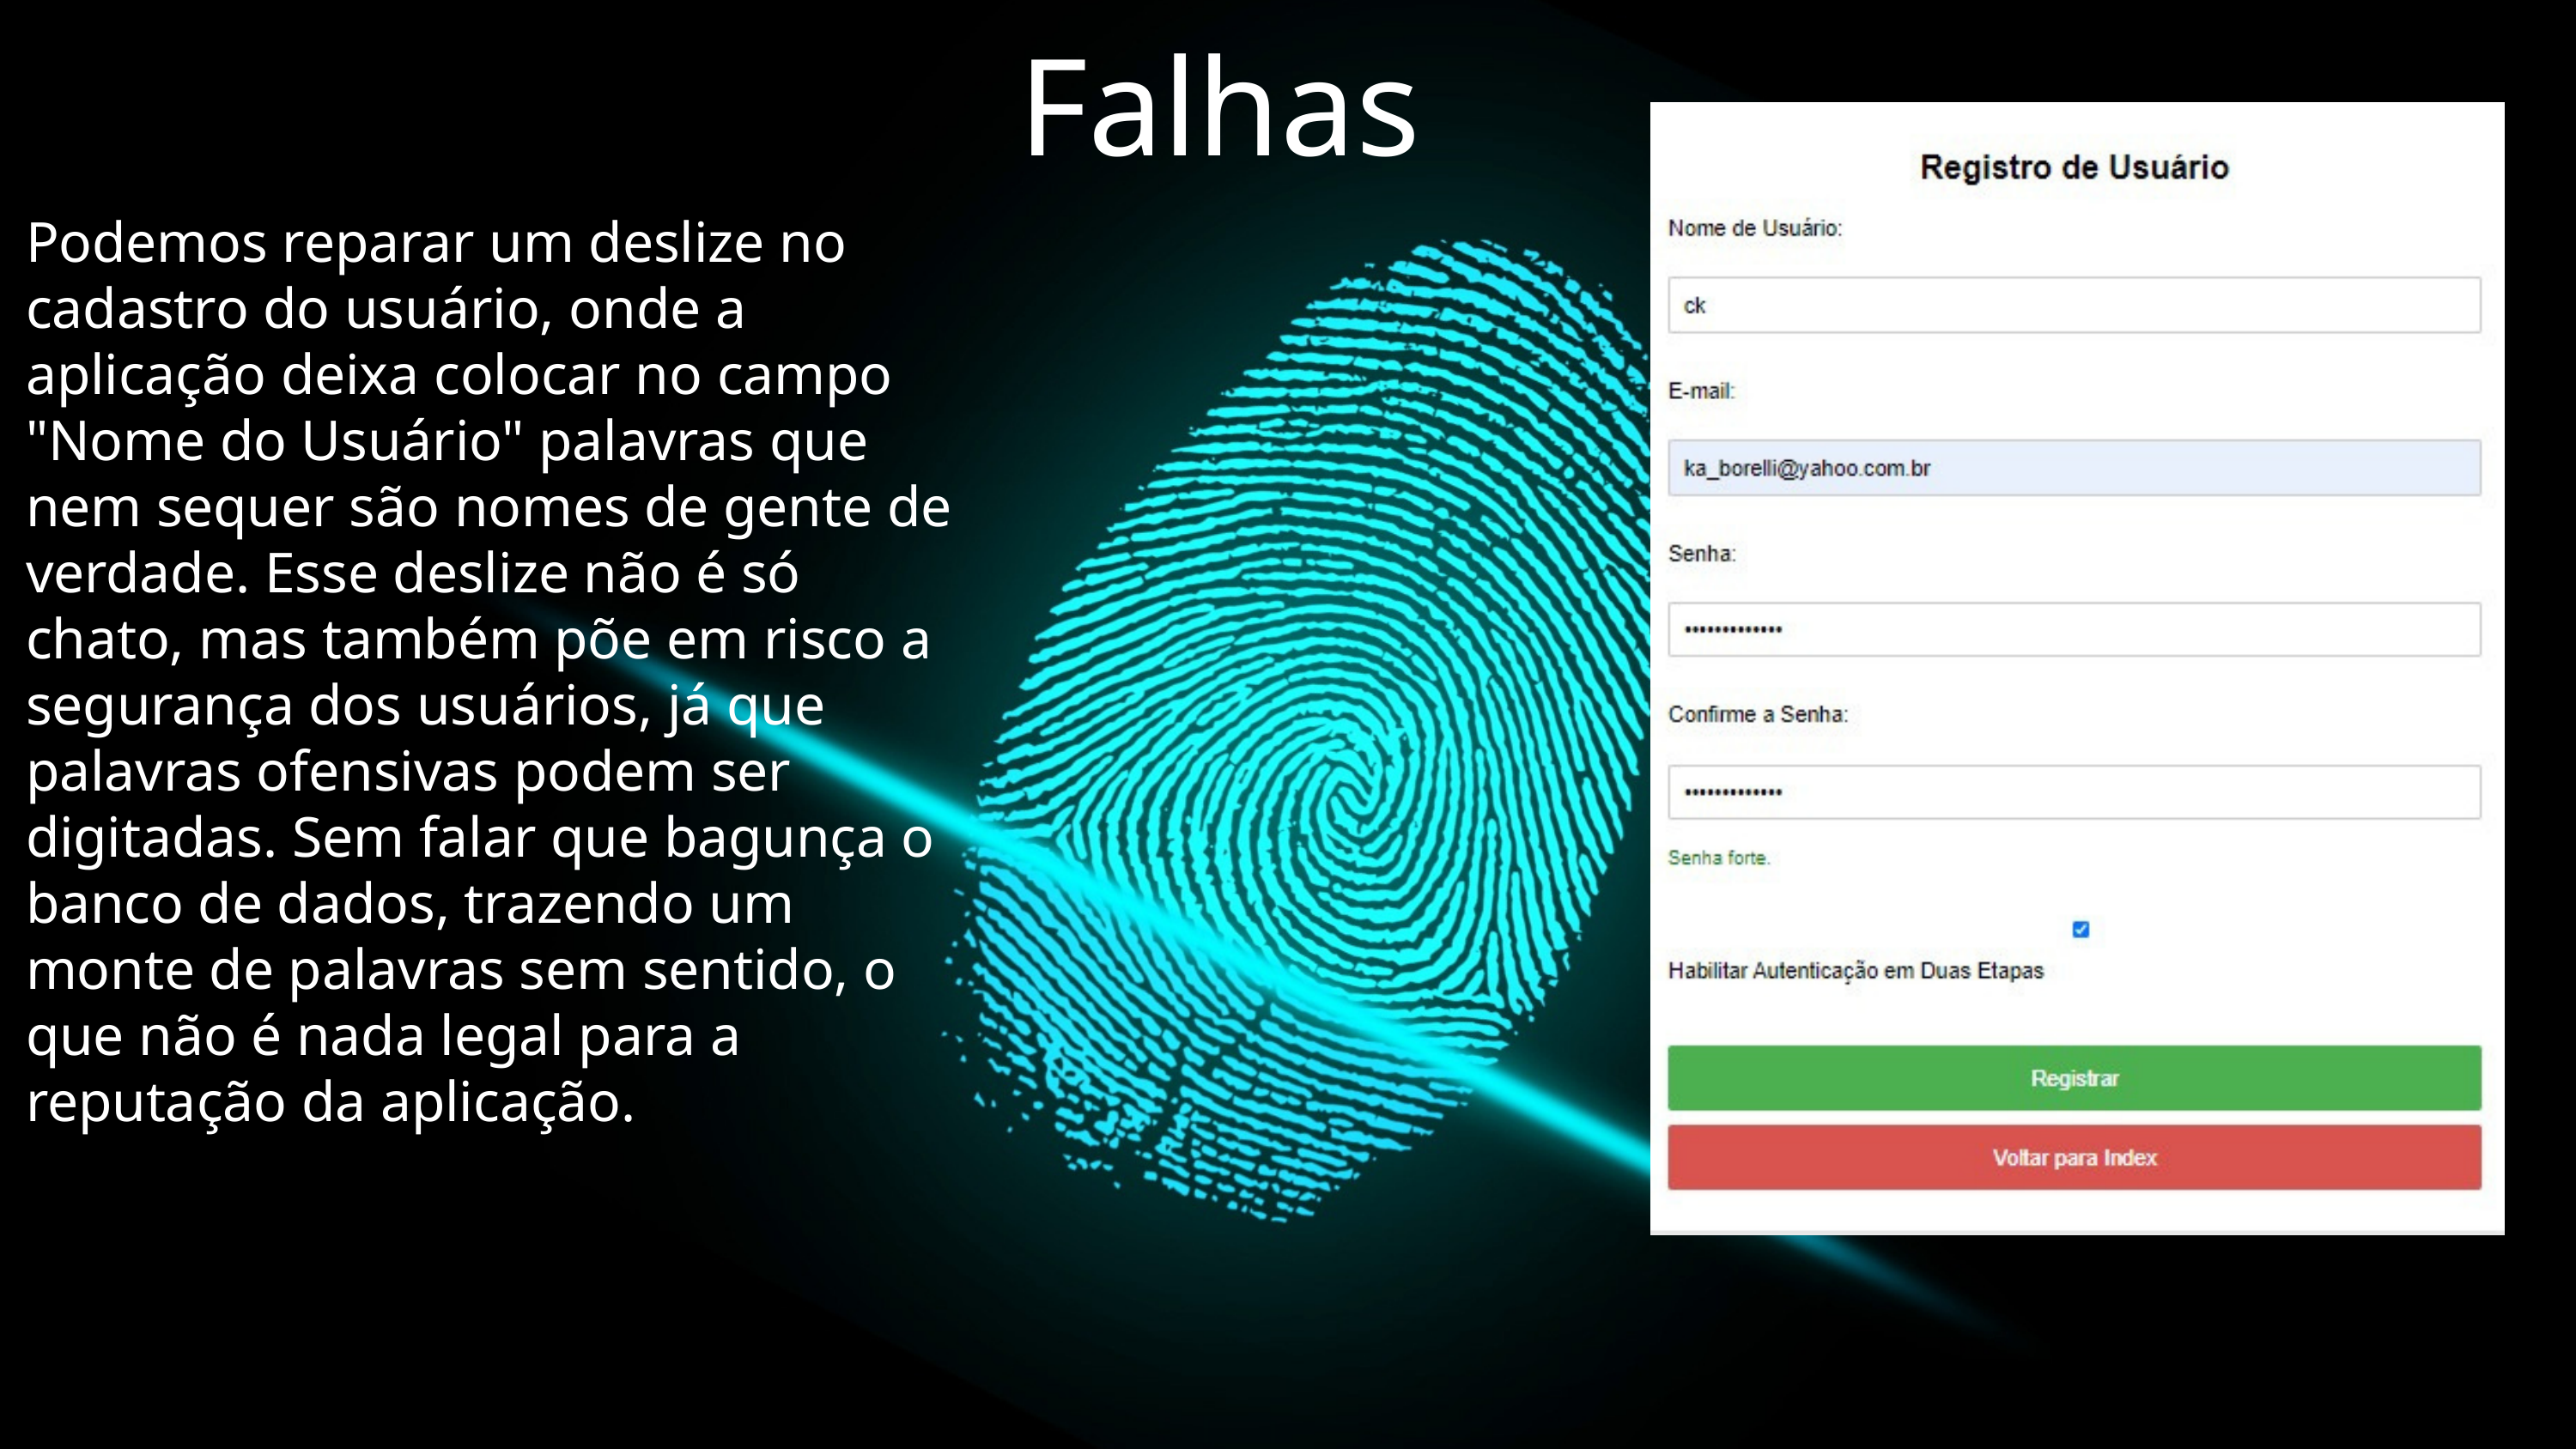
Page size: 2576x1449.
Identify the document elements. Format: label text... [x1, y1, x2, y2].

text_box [1649, 102, 2506, 1236]
text_box [0, 0, 2576, 1449]
text_box Podemos reparar um deslize no cadastro do usuário, onde a aplicação deixa colocar no campo "Nome do Usuário" palavras que nem sequer são nomes de gente de verdade. Esse deslize não é só chato, mas também põe em risco a segurança dos usuários, já que palavras ofensivas podem ser digitadas. Sem falar que bagunça o banco de dados, trazendo um monte de palavras sem sentido, o que não é nada legal para a reputação da aplicação. [25, 207, 973, 1132]
text_box Falhas [429, 8, 2009, 183]
